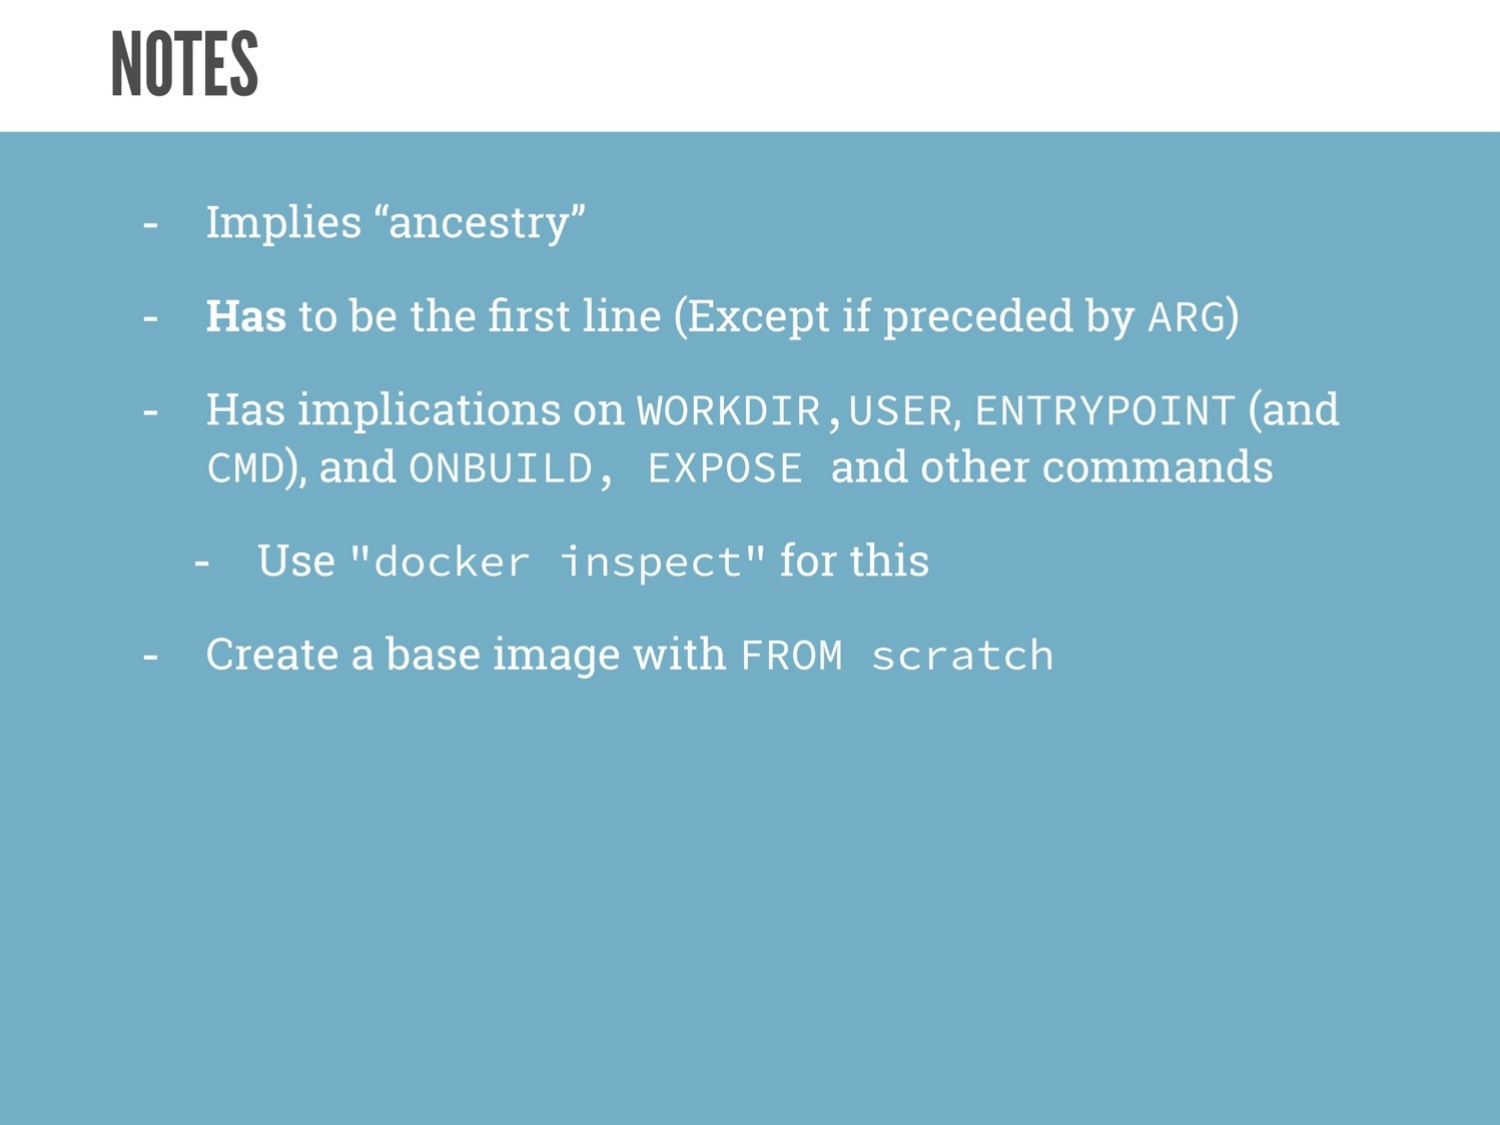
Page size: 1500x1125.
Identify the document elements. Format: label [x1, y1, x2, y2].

text_box [0, 24, 1500, 1125]
